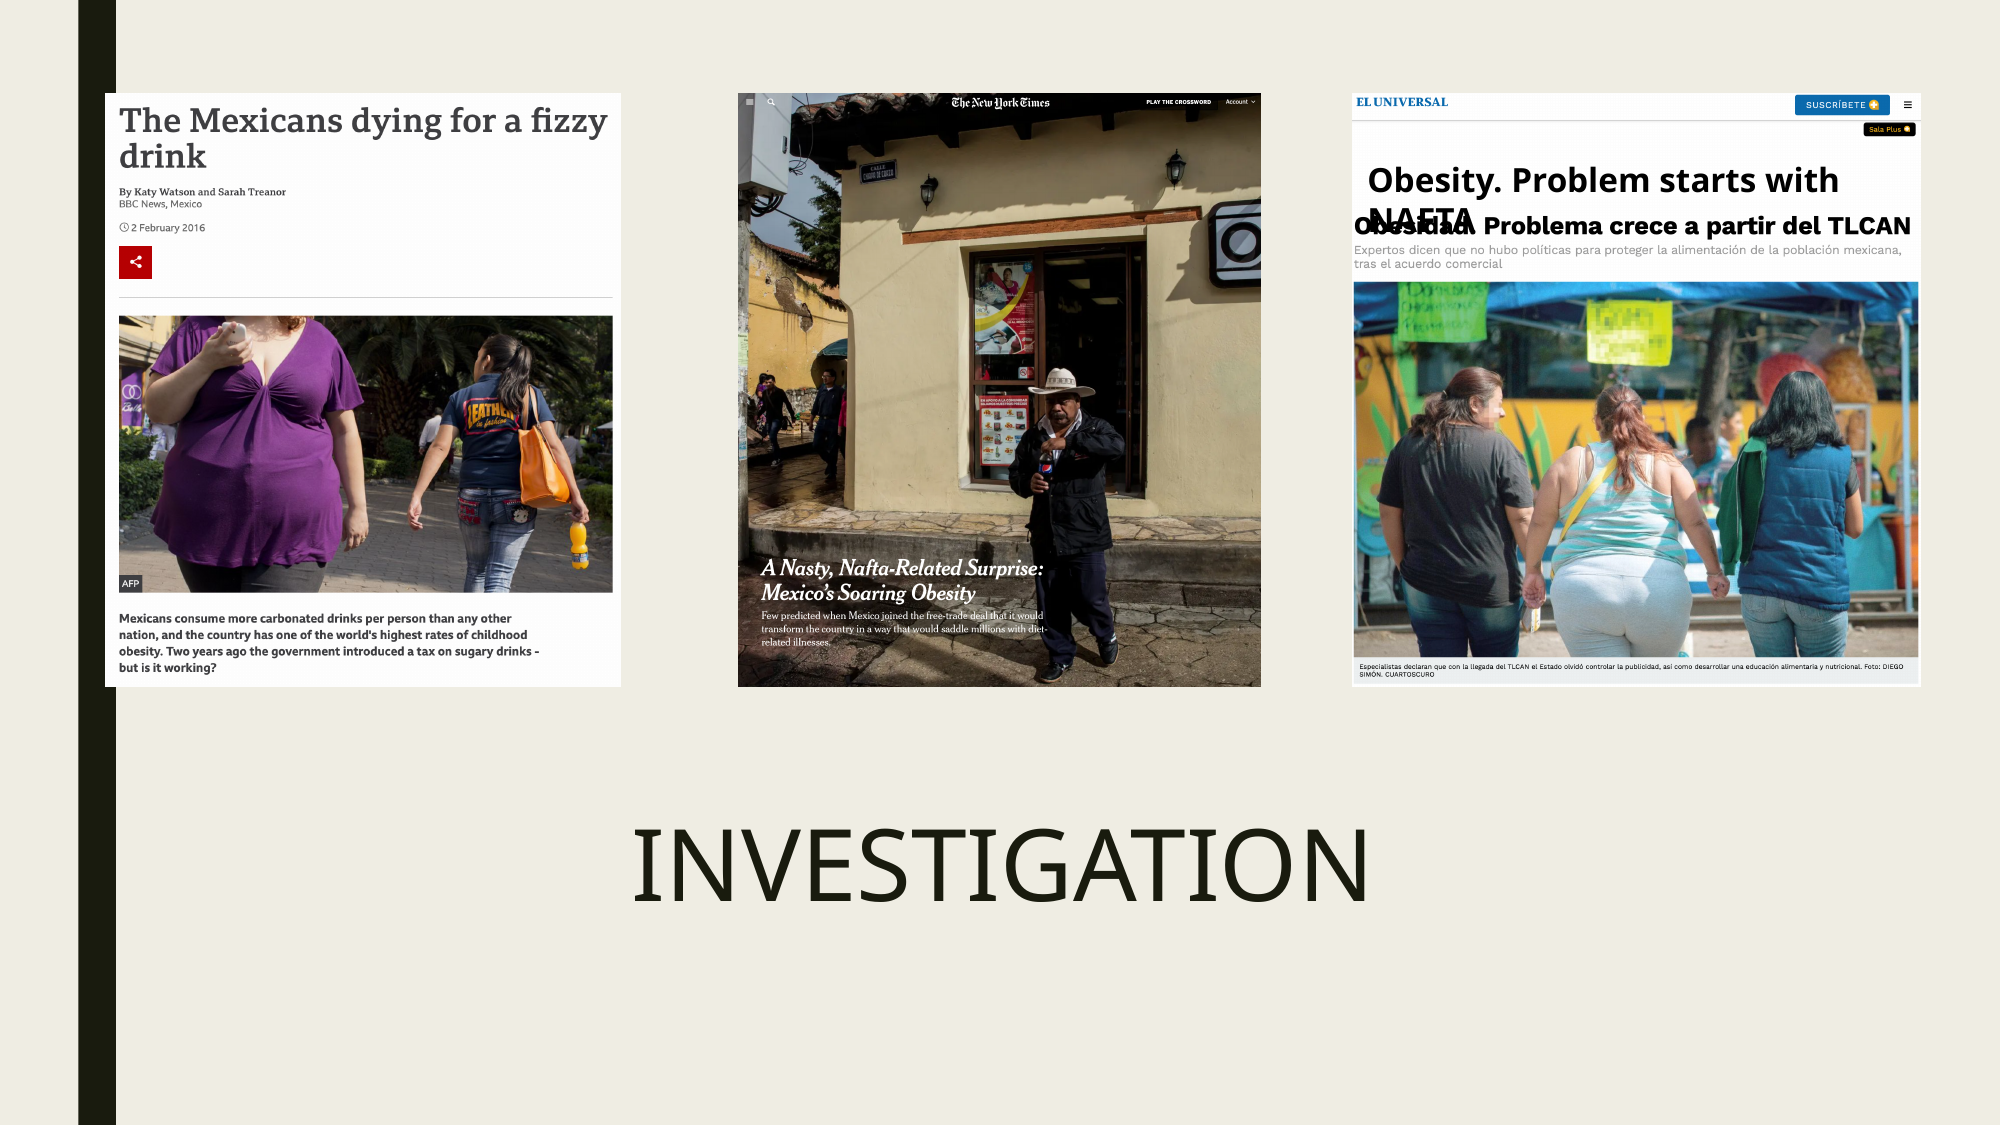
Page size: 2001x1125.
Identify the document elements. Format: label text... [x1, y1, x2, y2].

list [1352, 93, 1921, 687]
title Investigation [123, 777, 1883, 931]
picture [105, 93, 621, 687]
picture [738, 93, 1261, 687]
